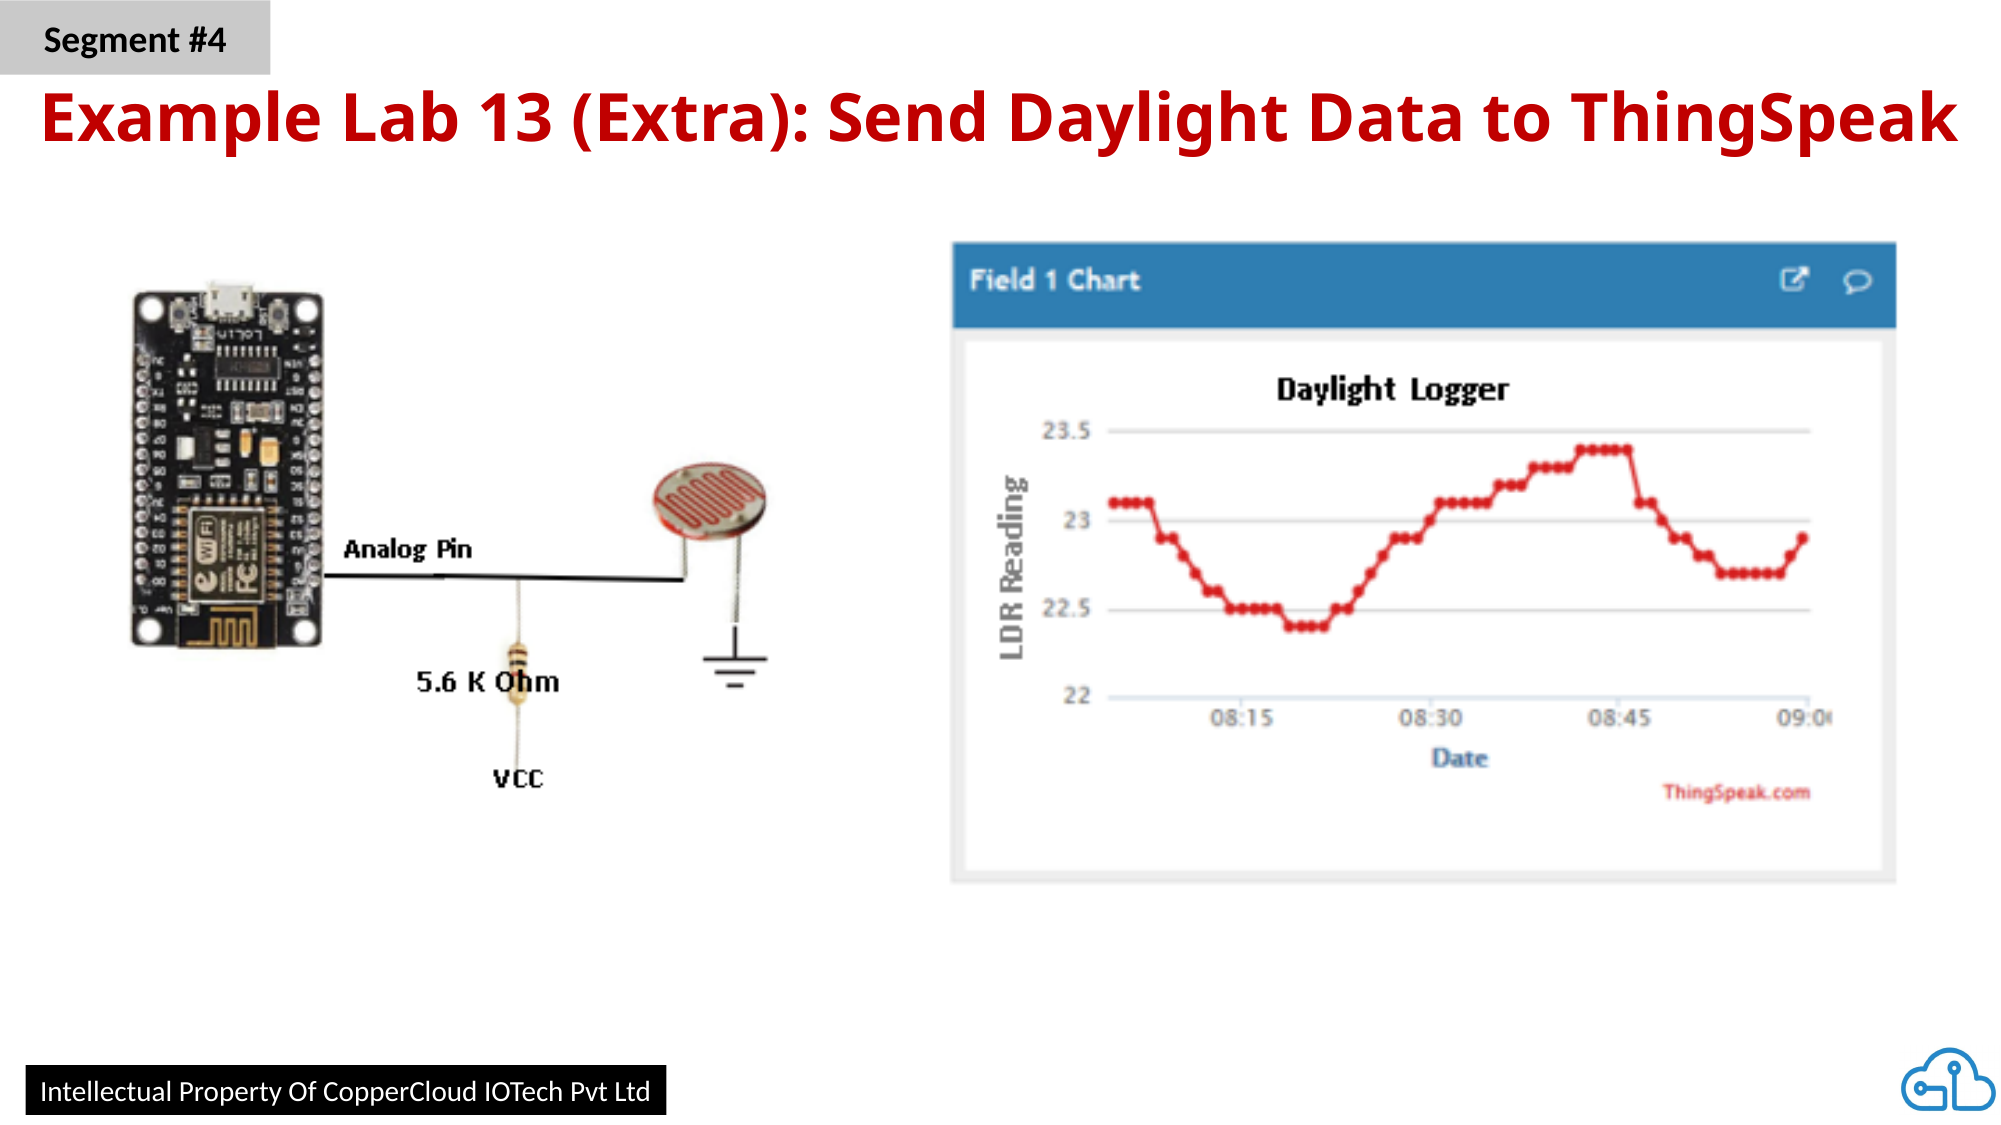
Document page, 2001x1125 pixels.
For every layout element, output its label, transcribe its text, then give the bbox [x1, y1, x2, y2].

picture [84, 264, 831, 815]
text_box Example Lab 13 (Extra): Send Daylight Data to ThingSpeak [0, 54, 2000, 164]
text_box Segment #4 [0, 0, 271, 76]
picture [948, 234, 1900, 891]
picture [1899, 1045, 2000, 1115]
text_box Intellectual Property Of CopperCloud IOTech Pvt Ltd [25, 1065, 667, 1115]
